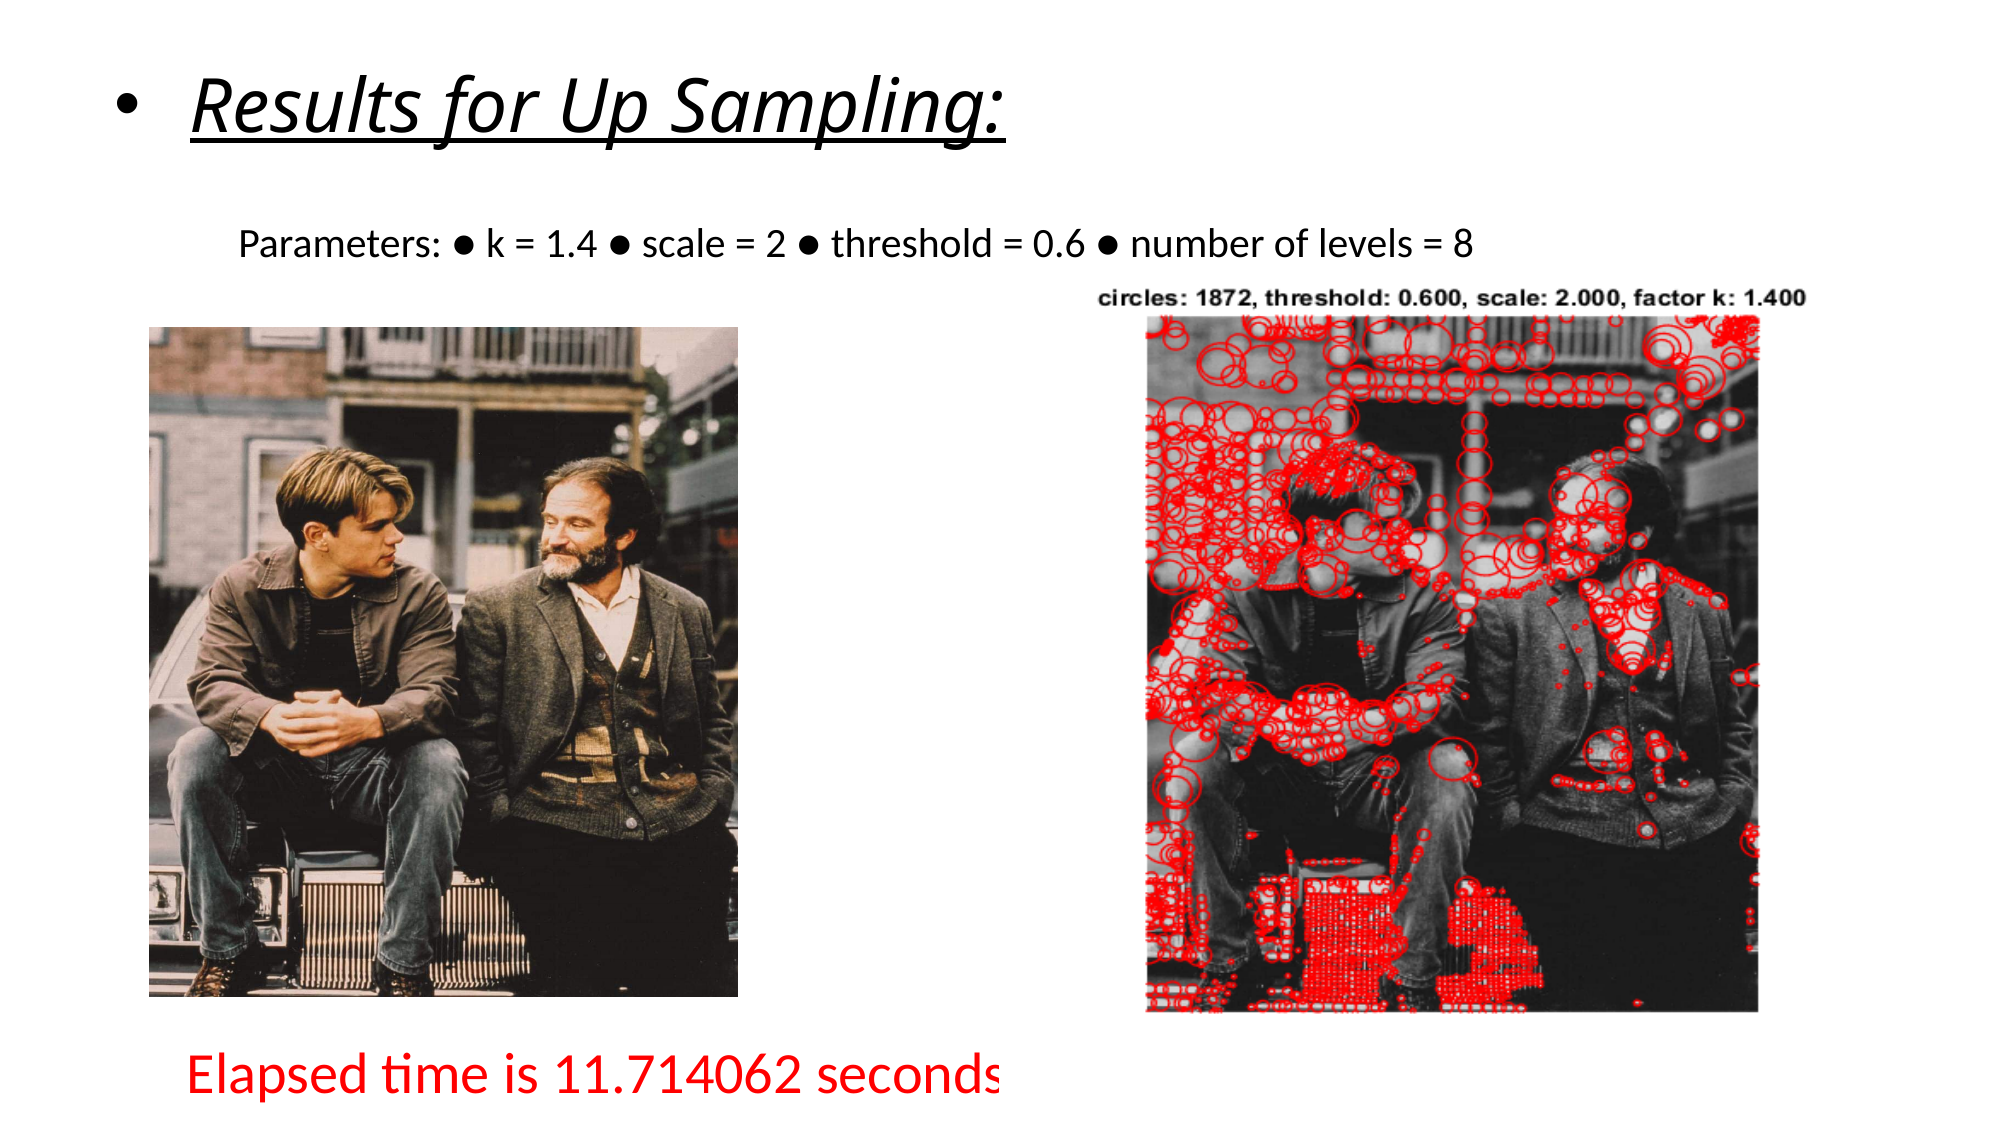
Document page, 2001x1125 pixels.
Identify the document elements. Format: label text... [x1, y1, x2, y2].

picture [149, 327, 738, 997]
text_box Elapsed time is 11.714062 seconds. [171, 1027, 999, 1113]
picture [999, 274, 1907, 1114]
text_box Results for Up Sampling: [100, 49, 1347, 155]
text_box Parameters: ● k = 1.4 ● scale = 2 ● threshold = 0.6 ● number of levels = 8 [223, 208, 1722, 274]
